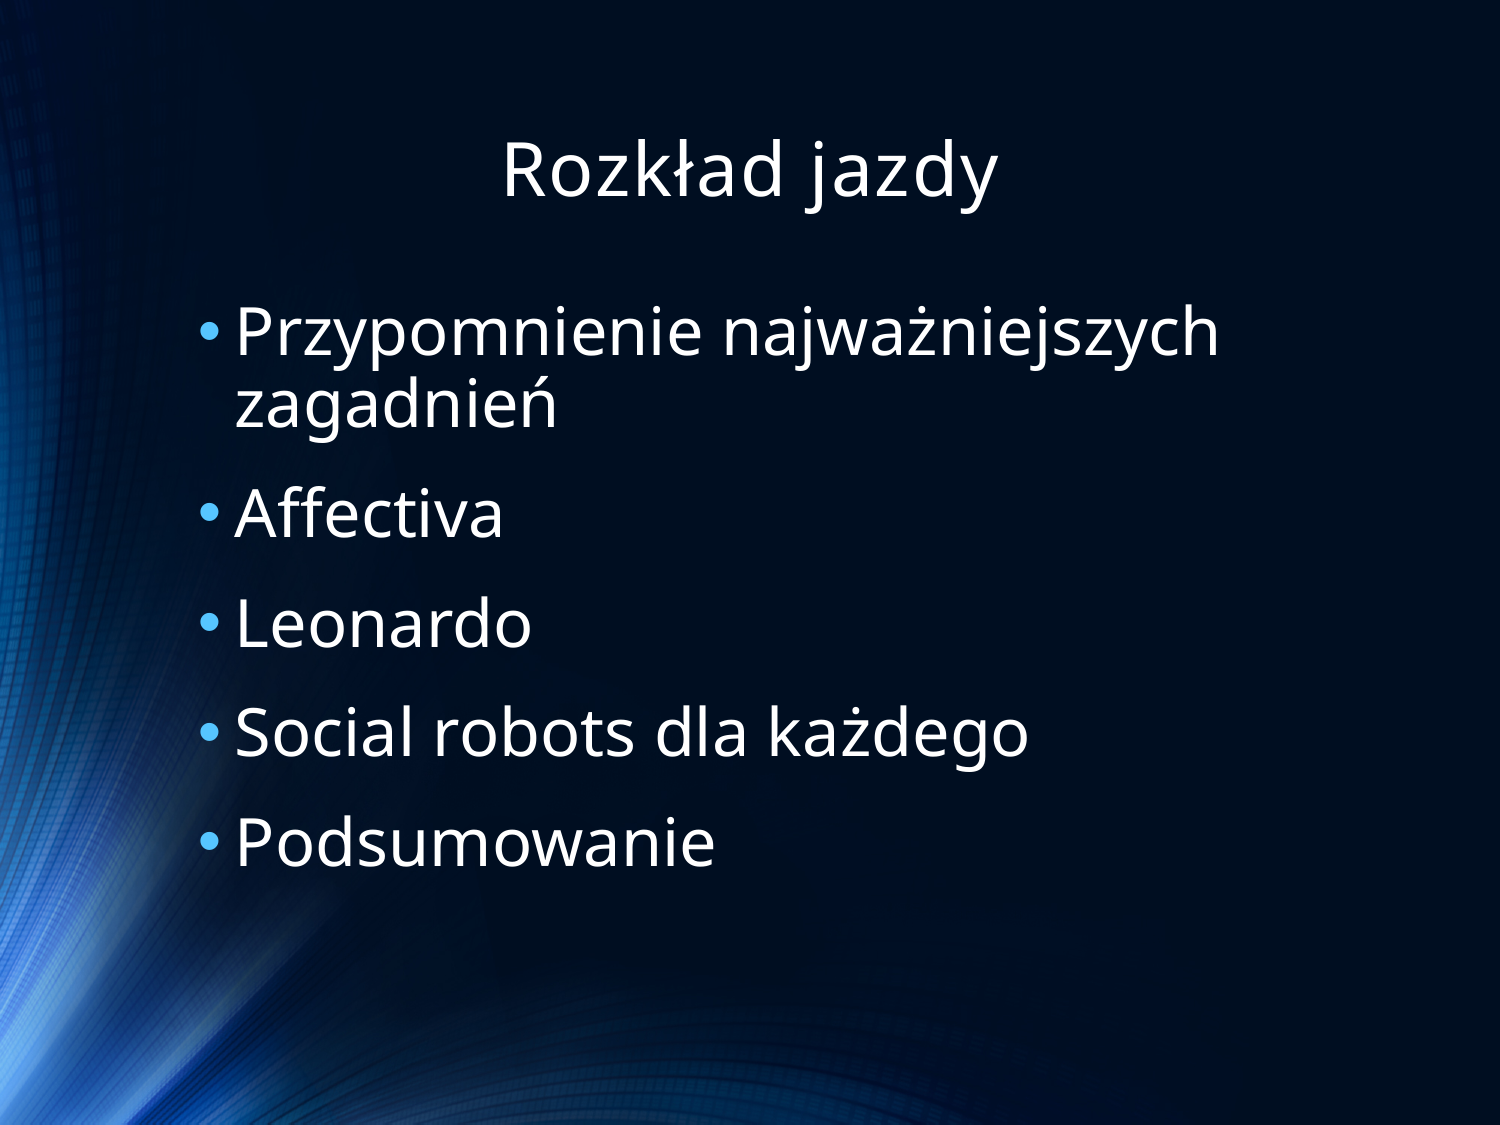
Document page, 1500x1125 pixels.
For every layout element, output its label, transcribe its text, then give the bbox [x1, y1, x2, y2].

list Przypomnienie najważniejszych zagadnień Affectiva Leonardo Social robots dla każdego Podsumowanie [183, 290, 1341, 905]
title Rozkład jazdy [187, 62, 1313, 220]
picture [0, 0, 1500, 1125]
